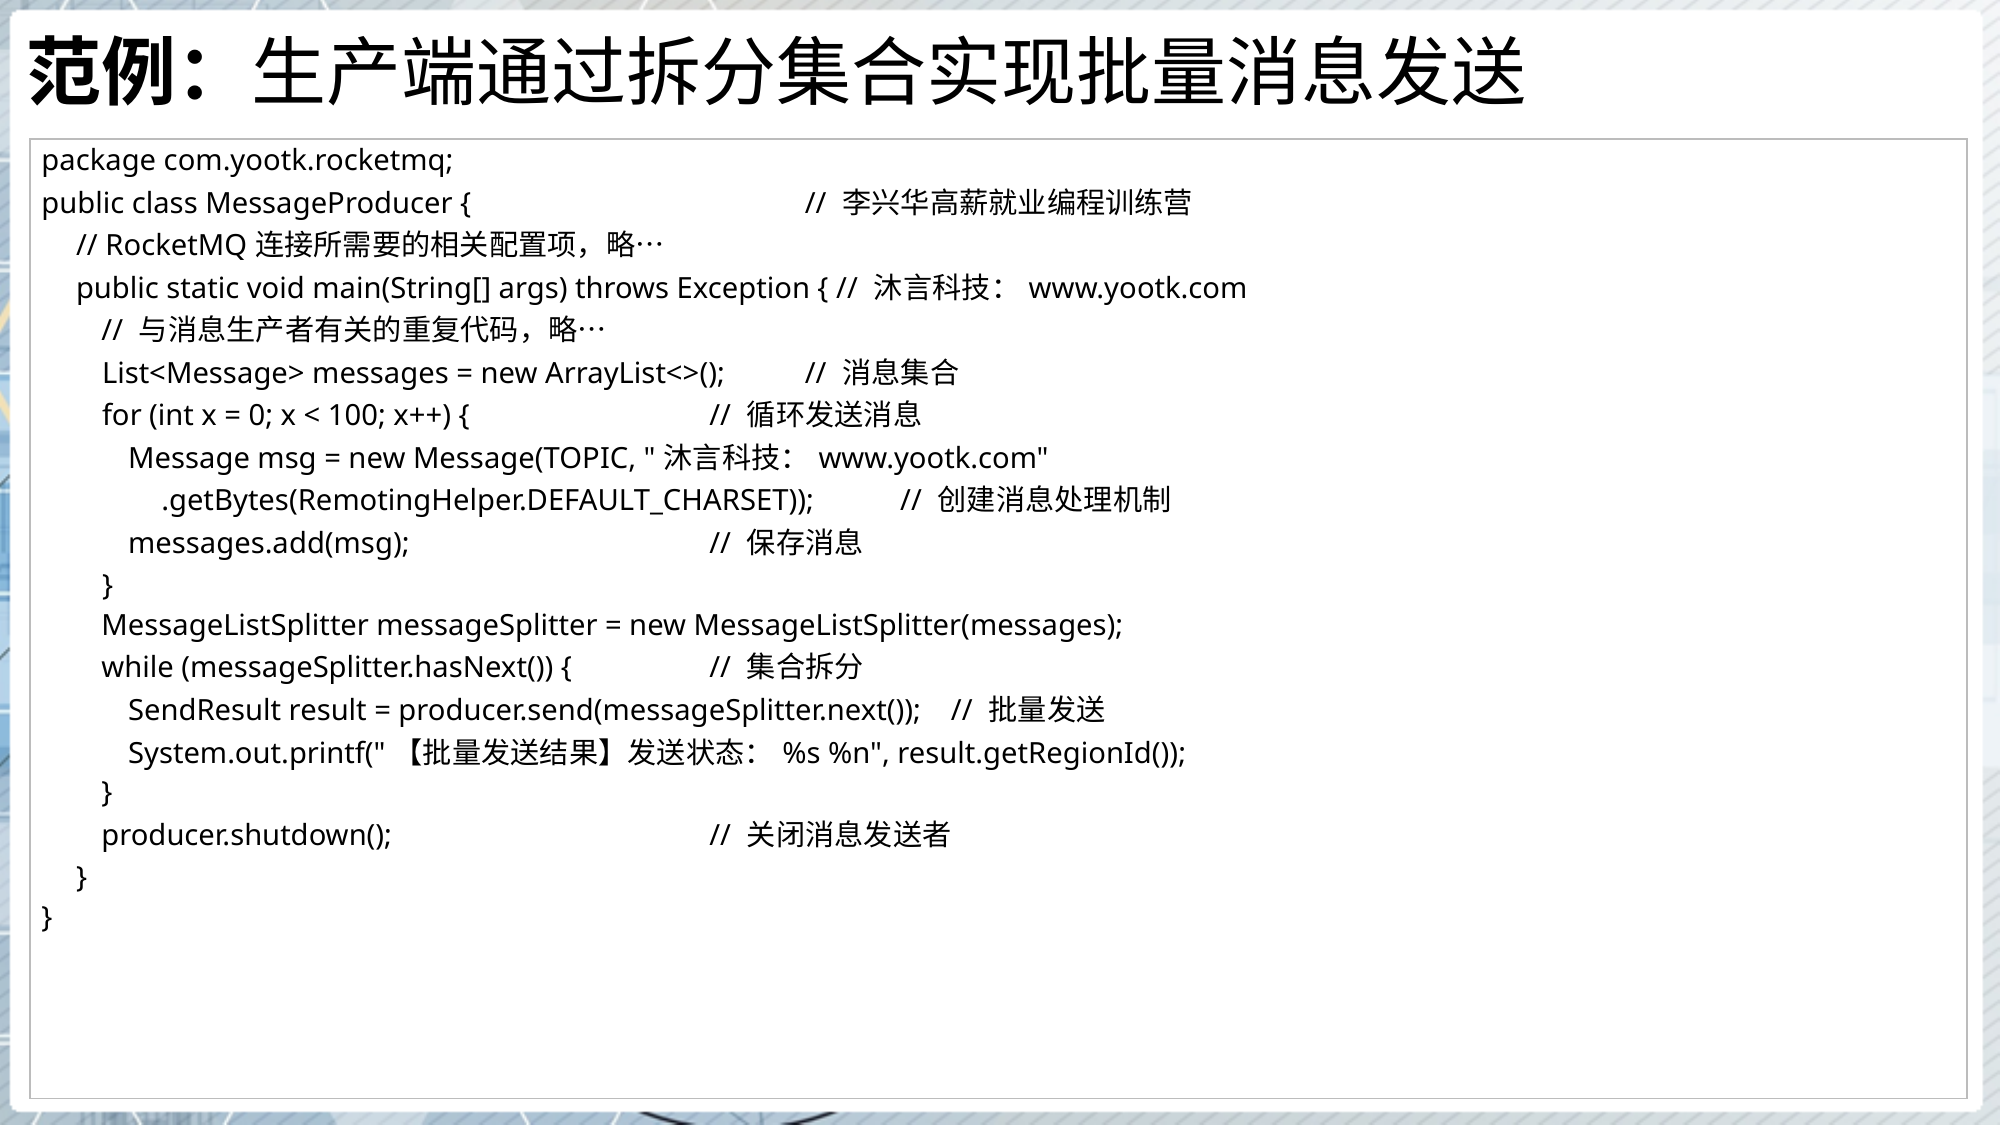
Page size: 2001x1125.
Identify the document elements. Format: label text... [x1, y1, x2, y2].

table_header package com.yootk.rocketmq; public class MessageProducer { // 李兴华高薪就业编程训练营 // RocketMQ连接所需要的相关配置项，略… public static void main(String[] args) throws Exception { // 沐言科技：www.yootk.com // 与消息生产者有关的重复代码，略… List<Message> messages = new ArrayList<>(); // 消息集合 for (int x = 0; x < 100; x++) { // 循环发送消息 Message msg = new Message(TOPIC, "沐言科技：www.yootk.com" .getBytes(RemotingHelper.DEFAULT_CHARSET)); // 创建消息处理机制 messages.add(msg); // 保存消息 } MessageListSplitter messageSplitter = new MessageListSplitter(messages); while (messageSplitter.hasNext()) { // 集合拆分 SendResult result = producer.send(messageSplitter.next()); // 批量发送 System.out.printf("【批量发送结果】发送状态：%s %n", result.getRegionId()); } producer.shutdown(); // 关闭消息发送者 } } [31, 140, 1966, 1098]
title 范例：生产端通过拆分集合实现批量消息发送 [11, 11, 1983, 140]
picture [0, 0, 2000, 1125]
